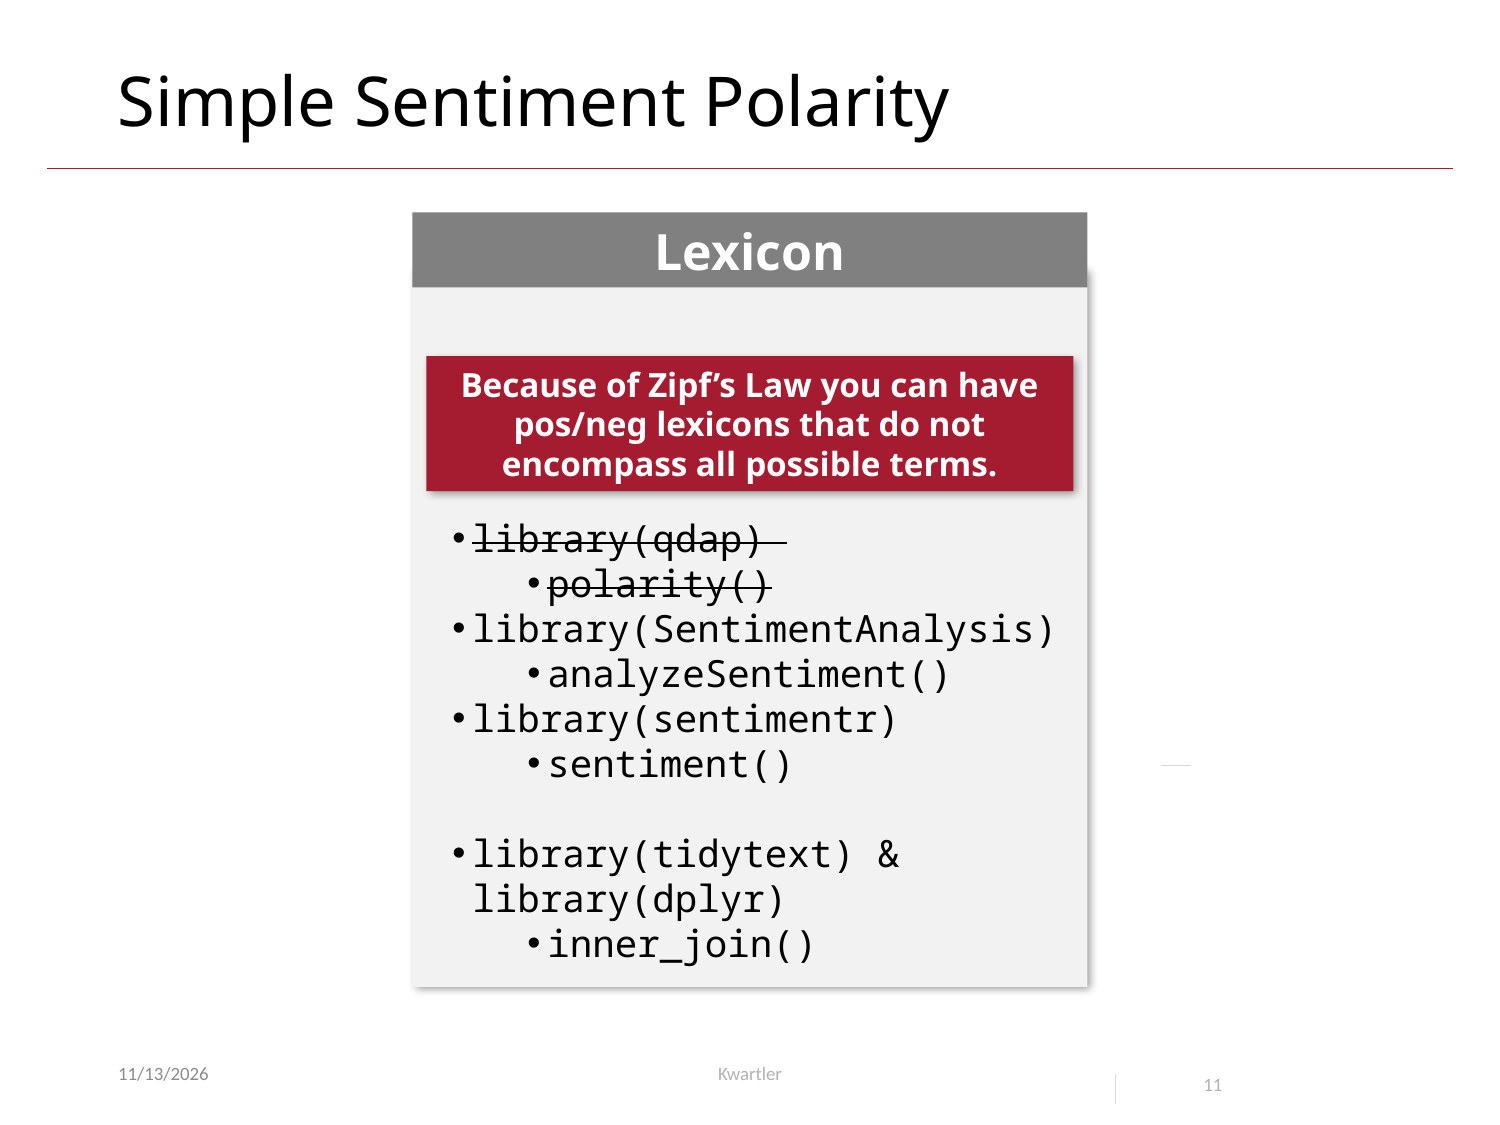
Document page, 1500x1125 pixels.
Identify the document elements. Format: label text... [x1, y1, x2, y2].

footer Kwartler [496, 1042, 1004, 1103]
text_box Because of Zipf’s Law you can have pos/neg lexicons that do not encompass all possible terms. [425, 355, 1074, 492]
slide_number 11 [1188, 1042, 1330, 1103]
text_box library(qdap) polarity() library(SentimentAnalysis) analyzeSentiment() library(sentimentr) sentiment() library(tidytext) & library(dplyr) inner_join() [437, 508, 1074, 973]
text_box Lexicon [411, 211, 1088, 288]
text_box [411, 288, 1088, 988]
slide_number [103, 1042, 441, 1103]
title Simple Sentiment Polarity [103, 59, 1397, 157]
